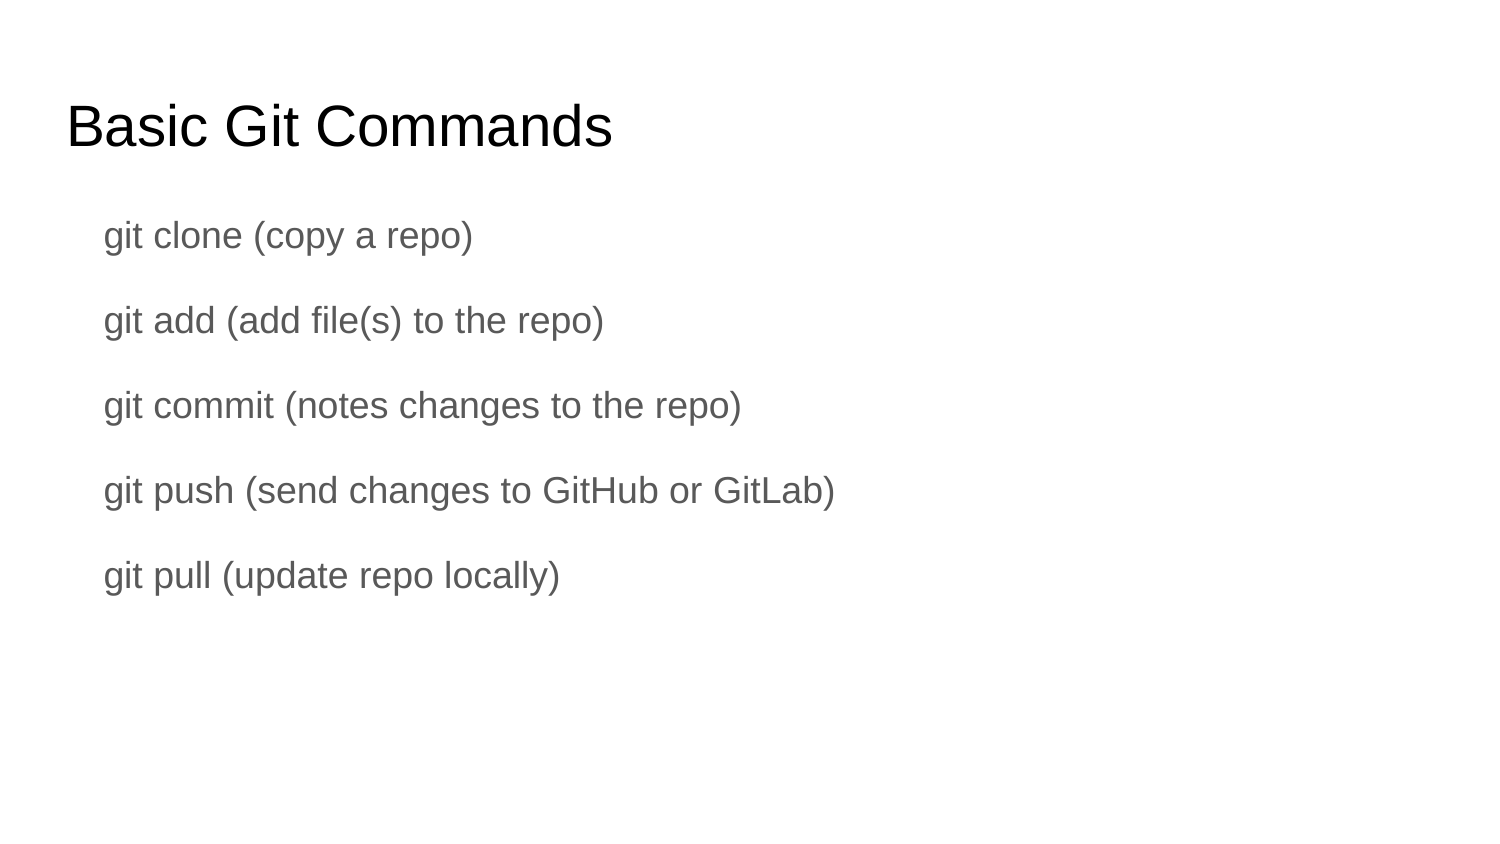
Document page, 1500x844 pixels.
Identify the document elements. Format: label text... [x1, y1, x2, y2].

list git clone (copy a repo) git add (add file(s) to the repo) git commit (notes changes to the repo) git push (send changes to GitHub or GitLab) git pull (update repo locally) [51, 189, 1449, 750]
title Basic Git Commands [51, 72, 1449, 167]
